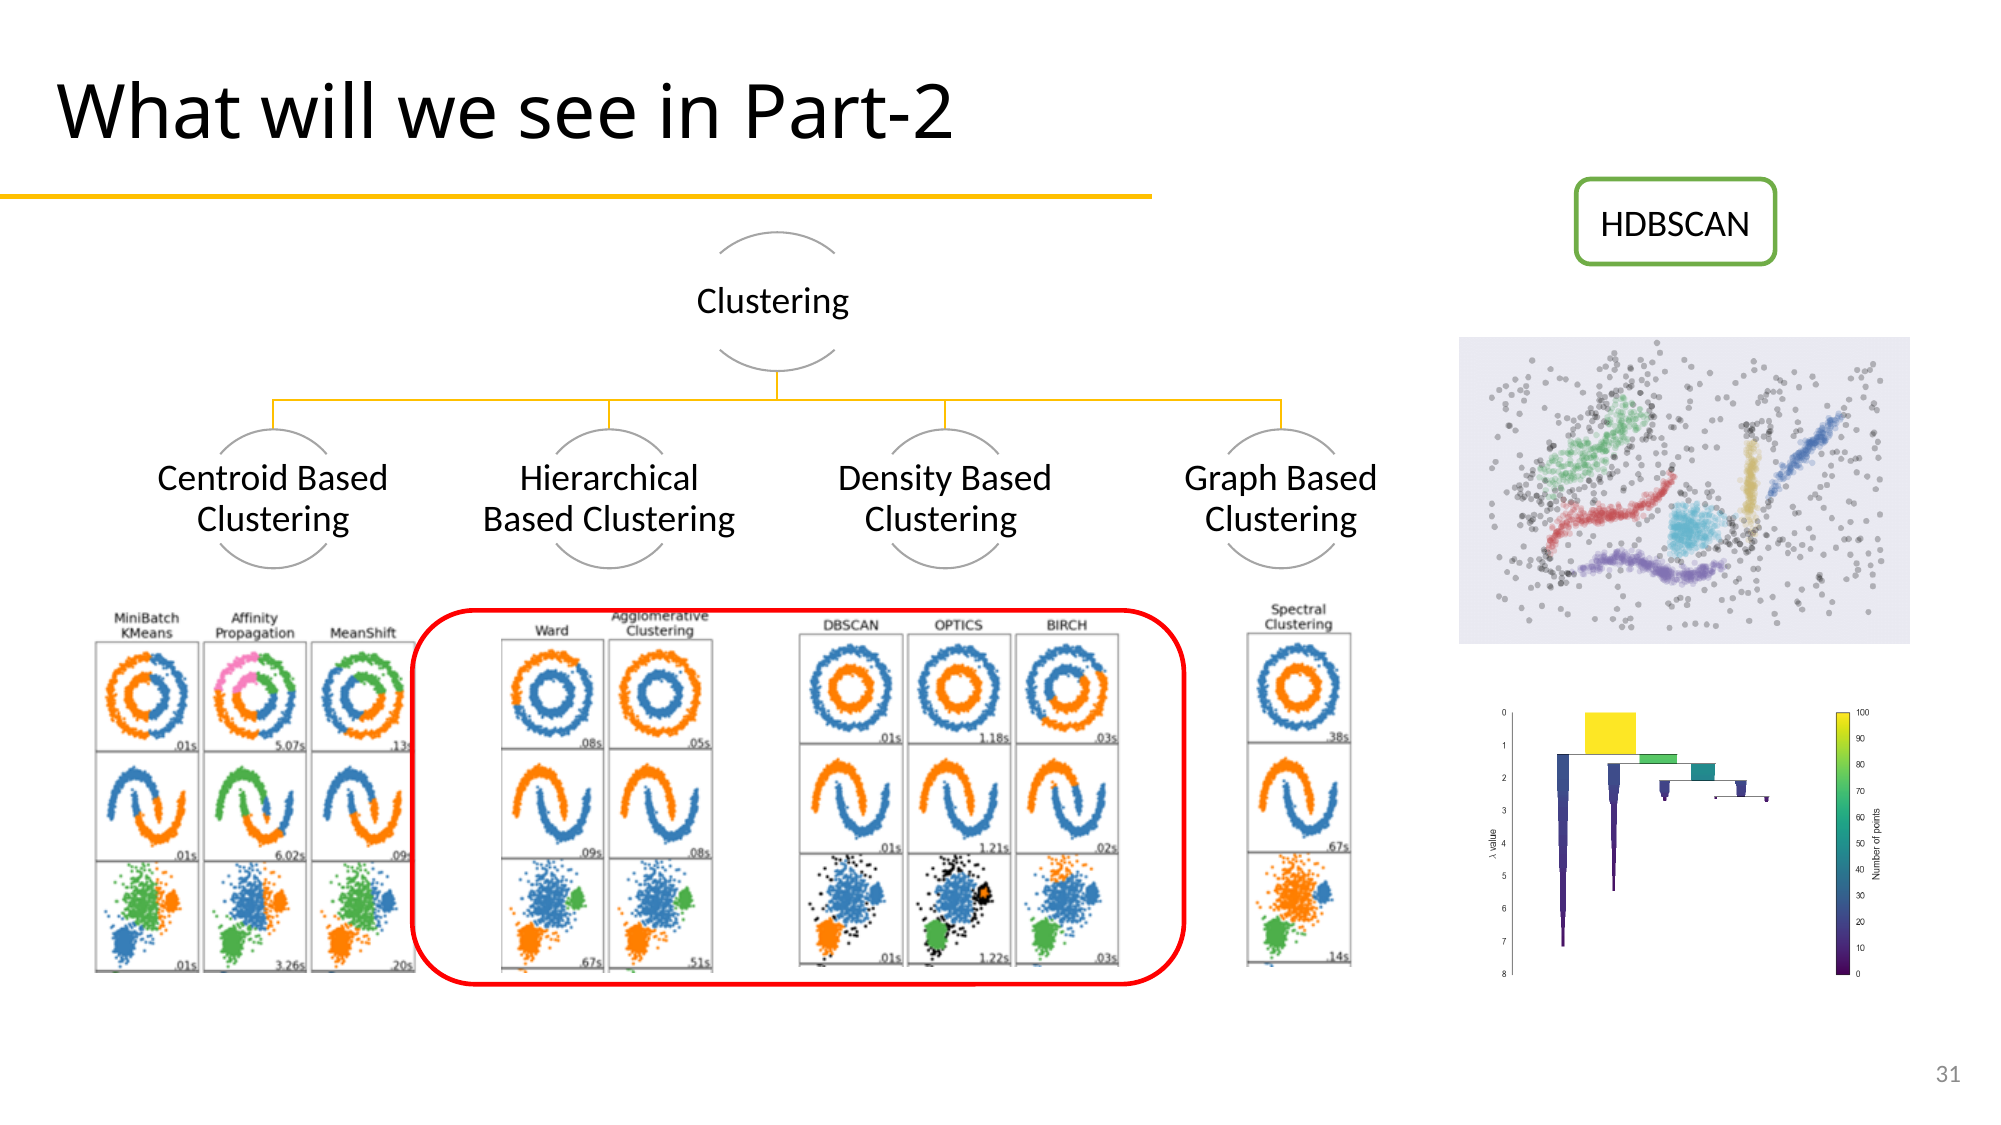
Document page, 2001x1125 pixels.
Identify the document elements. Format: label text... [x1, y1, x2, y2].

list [903, 232, 1459, 569]
picture [793, 204, 903, 570]
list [62, 232, 793, 569]
text_box [419, 609, 1186, 986]
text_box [1459, 178, 1910, 982]
picture [501, 597, 715, 973]
picture [86, 595, 419, 973]
picture [1245, 595, 1353, 967]
title What will we see in Part-2 [41, 35, 1767, 194]
slide_number 31 [1526, 1042, 1977, 1103]
picture [798, 606, 1122, 967]
